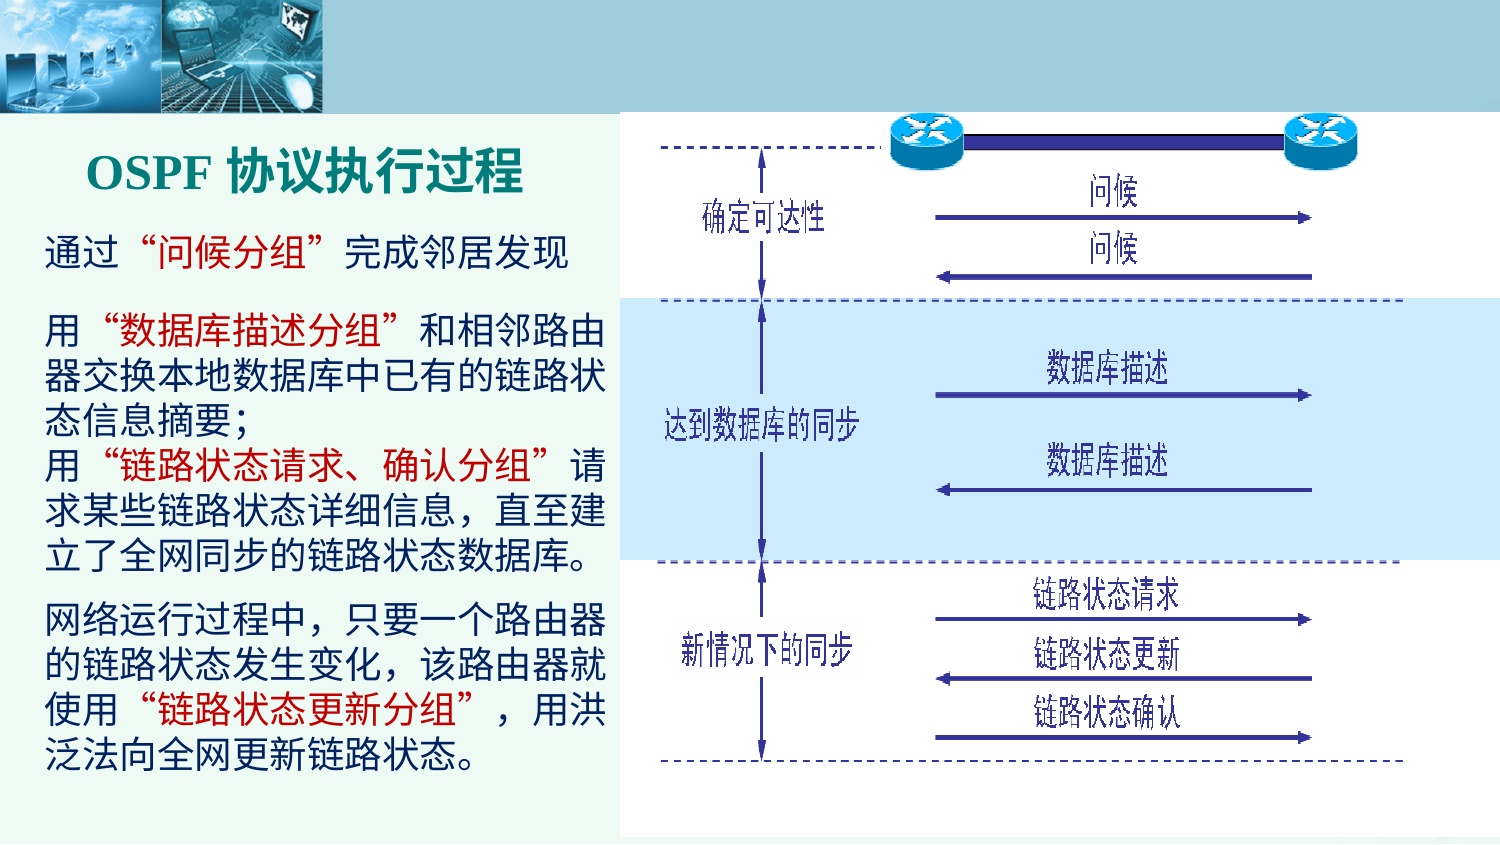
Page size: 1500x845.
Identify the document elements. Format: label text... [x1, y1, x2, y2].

text_box 用“数据库描述分组”和相邻路由器交换本地数据库中已有的链路状态信息摘要； 用“链路状态请求、确认分组”请求某些链路状态详细信息，直至建立了全网同步的链路状态数据库。 [30, 299, 614, 585]
title OSPF协议执行过程 [70, 116, 615, 221]
picture [0, 0, 1500, 844]
text_box 网络运行过程中，只要一个路由器的链路状态发生变化，该路由器就使用“链路状态更新分组”，用洪泛法向全网更新链路状态。 [30, 588, 614, 784]
text_box 通过“问候分组”完成邻居发现 [30, 221, 614, 281]
